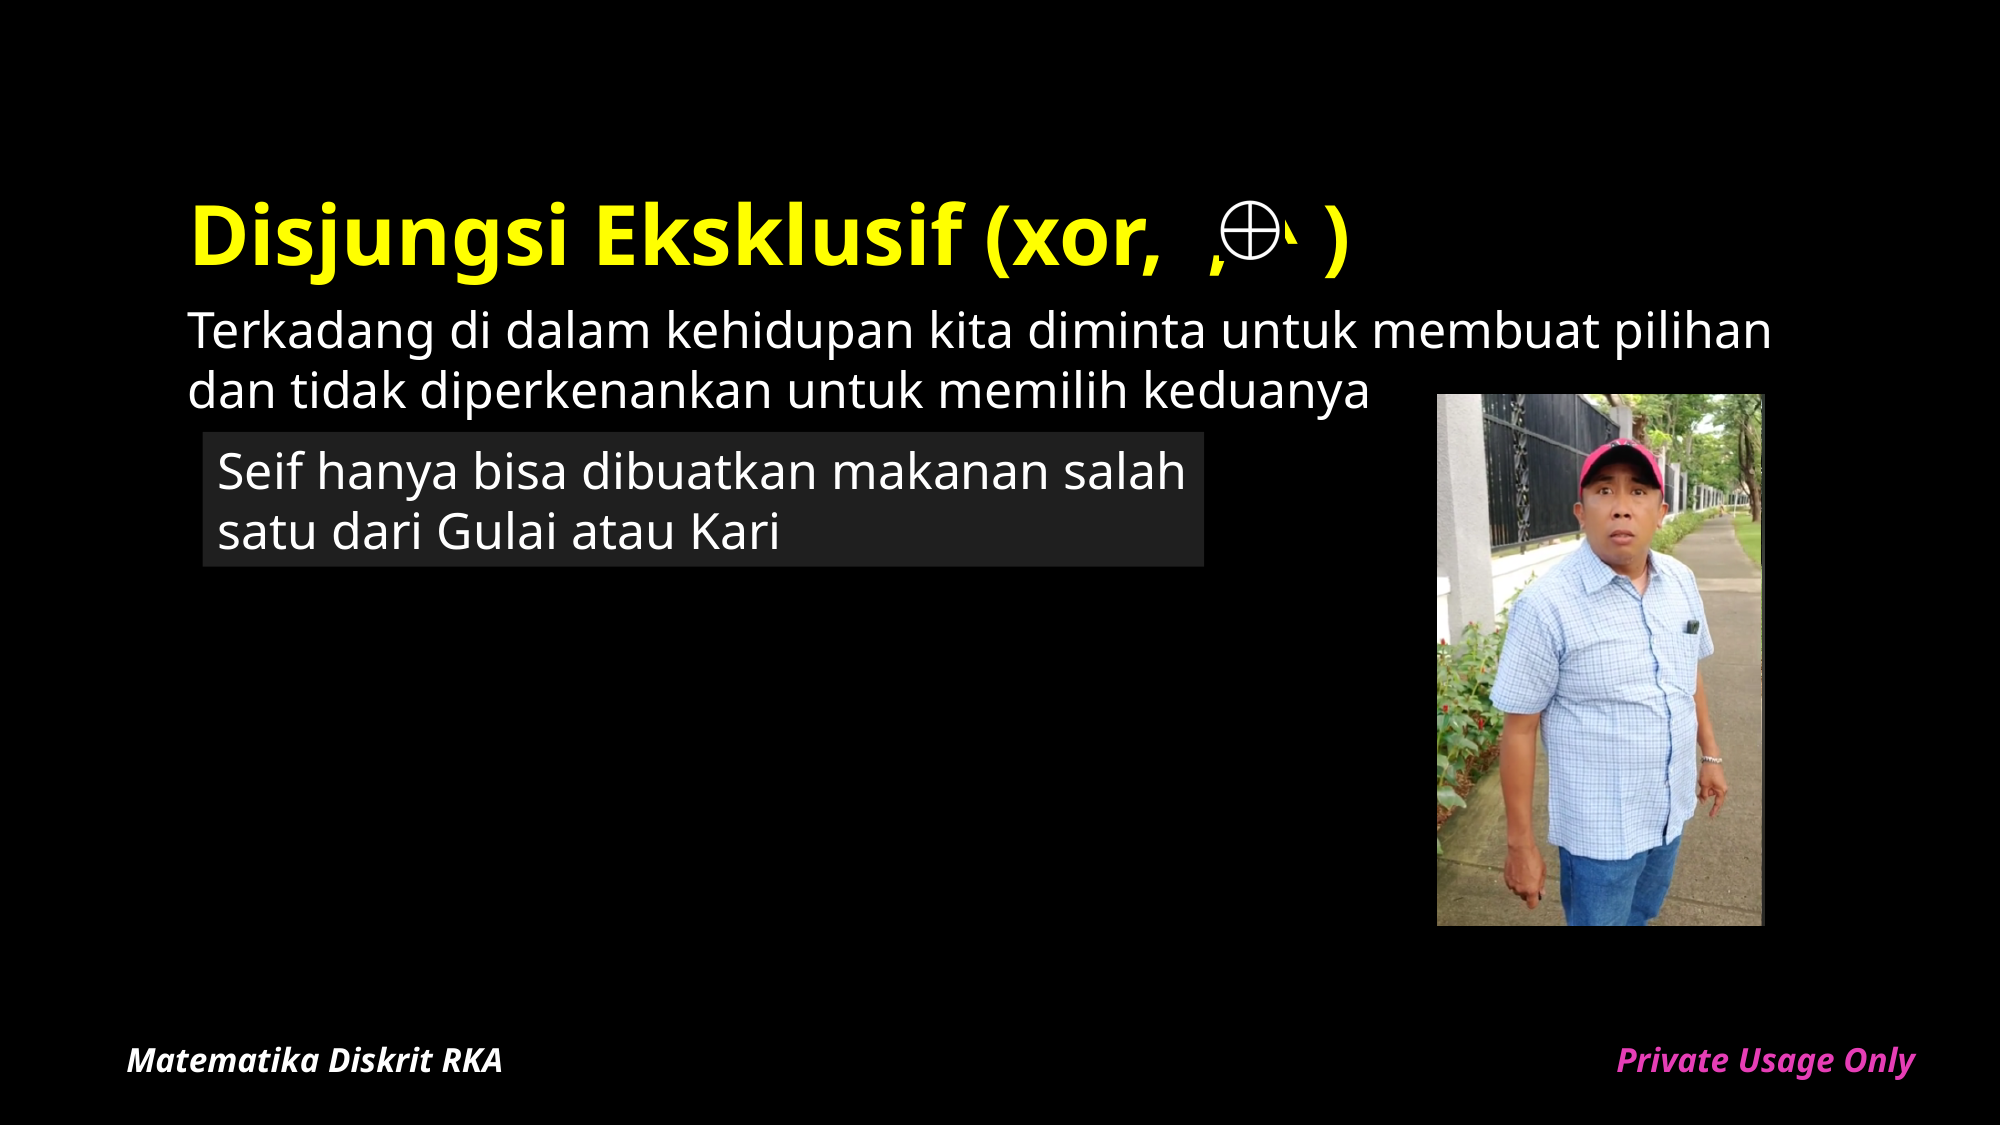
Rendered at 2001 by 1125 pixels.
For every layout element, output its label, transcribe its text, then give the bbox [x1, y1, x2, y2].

picture [1219, 197, 1285, 261]
text_box Private Usage Only [1612, 1036, 2000, 1114]
text_box Terkadang di dalam kehidupan kita diminta untuk membuat pilihan dan tidak diperkenankan untuk memilih keduanya [173, 291, 1842, 487]
text_box Seif hanya bisa dibuatkan makanan salah satu dari Gulai atau Kari [202, 431, 1205, 567]
picture [1437, 394, 1765, 926]
title Disjungsi Eksklusif (xor, , ^ ) [173, 120, 1673, 291]
text_box Matematika Diskrit RKA [111, 1036, 1612, 1114]
